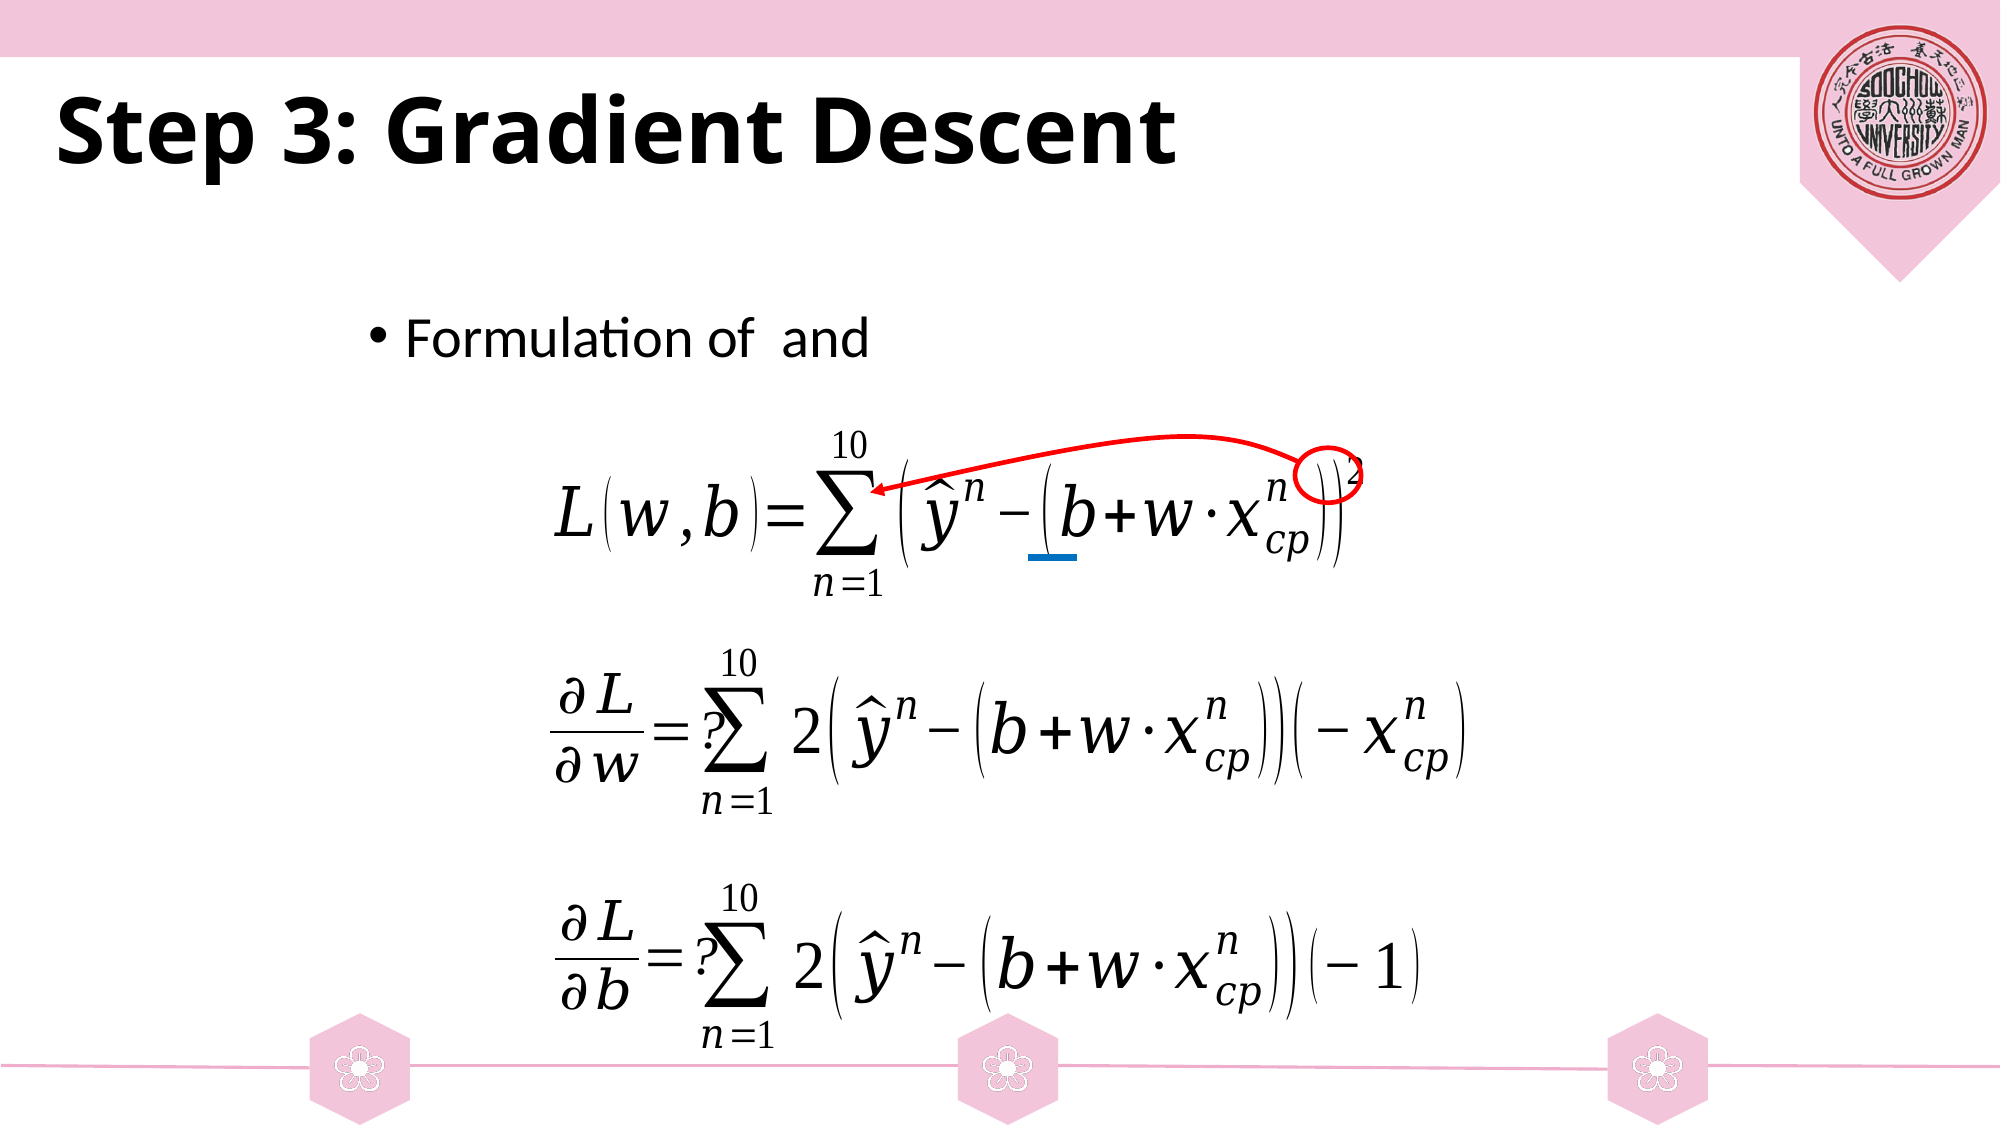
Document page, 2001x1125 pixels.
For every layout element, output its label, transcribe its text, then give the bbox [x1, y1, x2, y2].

title Step 3: Gradient Descent [40, 25, 1766, 243]
text_box [1295, 447, 1362, 503]
picture [979, 1043, 1035, 1093]
picture [1811, 23, 1989, 202]
text_box [870, 436, 1301, 496]
picture [331, 1043, 387, 1093]
picture [1629, 1043, 1685, 1093]
